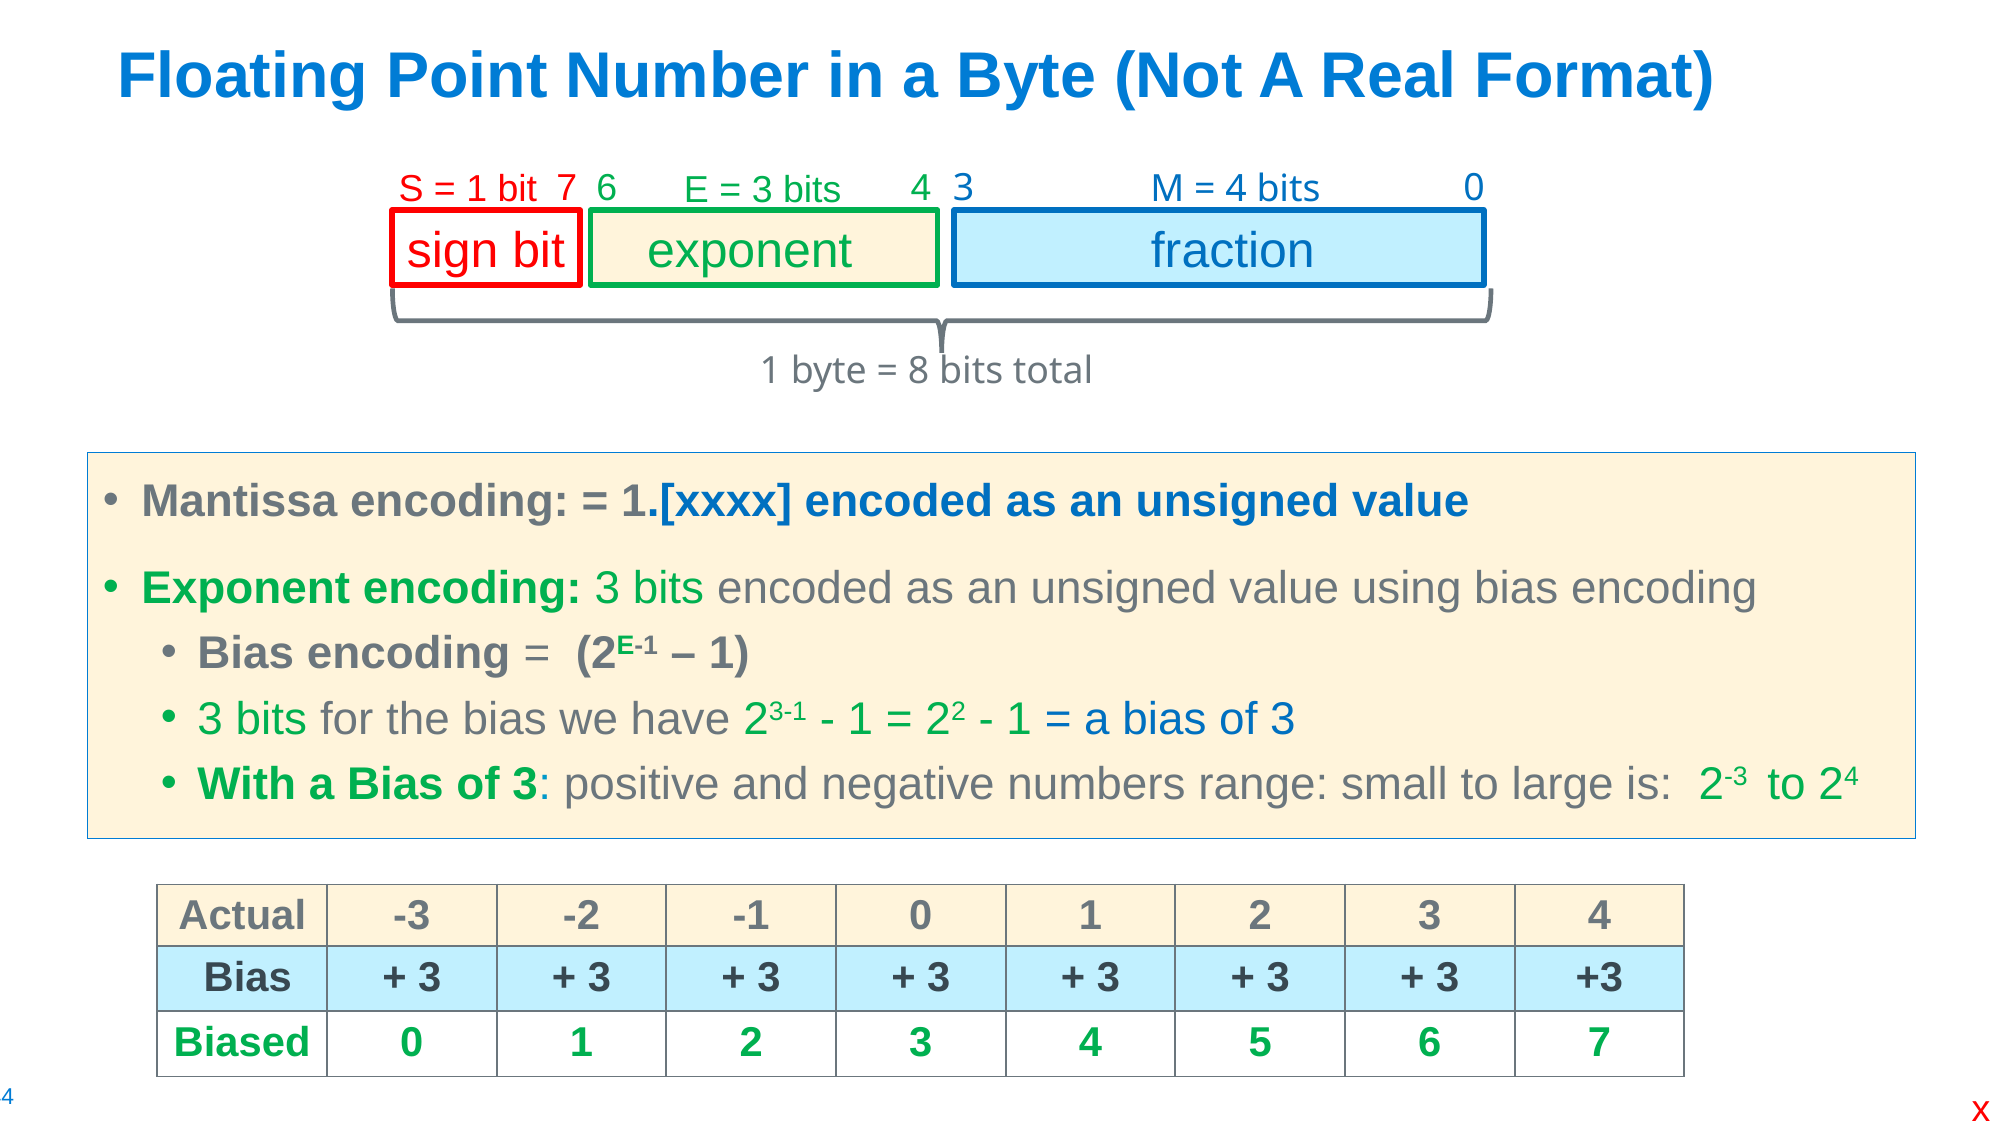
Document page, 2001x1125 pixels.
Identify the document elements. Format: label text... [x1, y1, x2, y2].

table_header 4 [1516, 885, 1683, 945]
table_header 1 [1007, 885, 1174, 945]
table_header 0 [328, 1012, 496, 1076]
table_header -1 [667, 885, 835, 945]
table_header 5 [1176, 1012, 1344, 1076]
table_header 0 [837, 885, 1005, 945]
table_header 3 [837, 1012, 1005, 1076]
text_box x [1956, 1076, 2000, 1125]
table_header +3 [1516, 947, 1683, 1010]
table_header 7 [1516, 1012, 1683, 1076]
table_header + 3 [498, 947, 665, 1010]
table_header Bias [158, 947, 326, 1010]
table_header 4 [1007, 1012, 1174, 1076]
table_header + 3 [328, 947, 496, 1010]
table_header 6 [1346, 1012, 1514, 1076]
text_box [382, 155, 1499, 400]
table_header + 3 [1346, 947, 1514, 1010]
table_header + 3 [667, 947, 835, 1010]
title Floating Point Number in a Byte (Not A Real Format) [102, 30, 1828, 120]
table_header 3 [1346, 885, 1514, 945]
table_header -2 [498, 885, 665, 945]
table_header 2 [1176, 885, 1344, 945]
table_header + 3 [1007, 947, 1174, 1010]
table_header -3 [328, 885, 496, 945]
table_header + 3 [1176, 947, 1344, 1010]
table_header Actual [158, 885, 326, 945]
table_header Biased [158, 1012, 326, 1076]
table_header 2 [667, 1012, 835, 1076]
table_header + 3 [837, 947, 1005, 1010]
table_header 1 [498, 1012, 665, 1076]
list Mantissa encoding: = 1.[xxxx] encoded as an unsigned value Exponent encoding: 3 bits encoded as an unsigned value using bias encoding Bias encoding = (2E-1 – 1) 3 bits for the bias we have 23-1 - 1 = 22 - 1 = a bias of 3 With a Bias of 3: positive and negative numbers range: small to large is: 2-3 to 24 [87, 452, 1916, 839]
